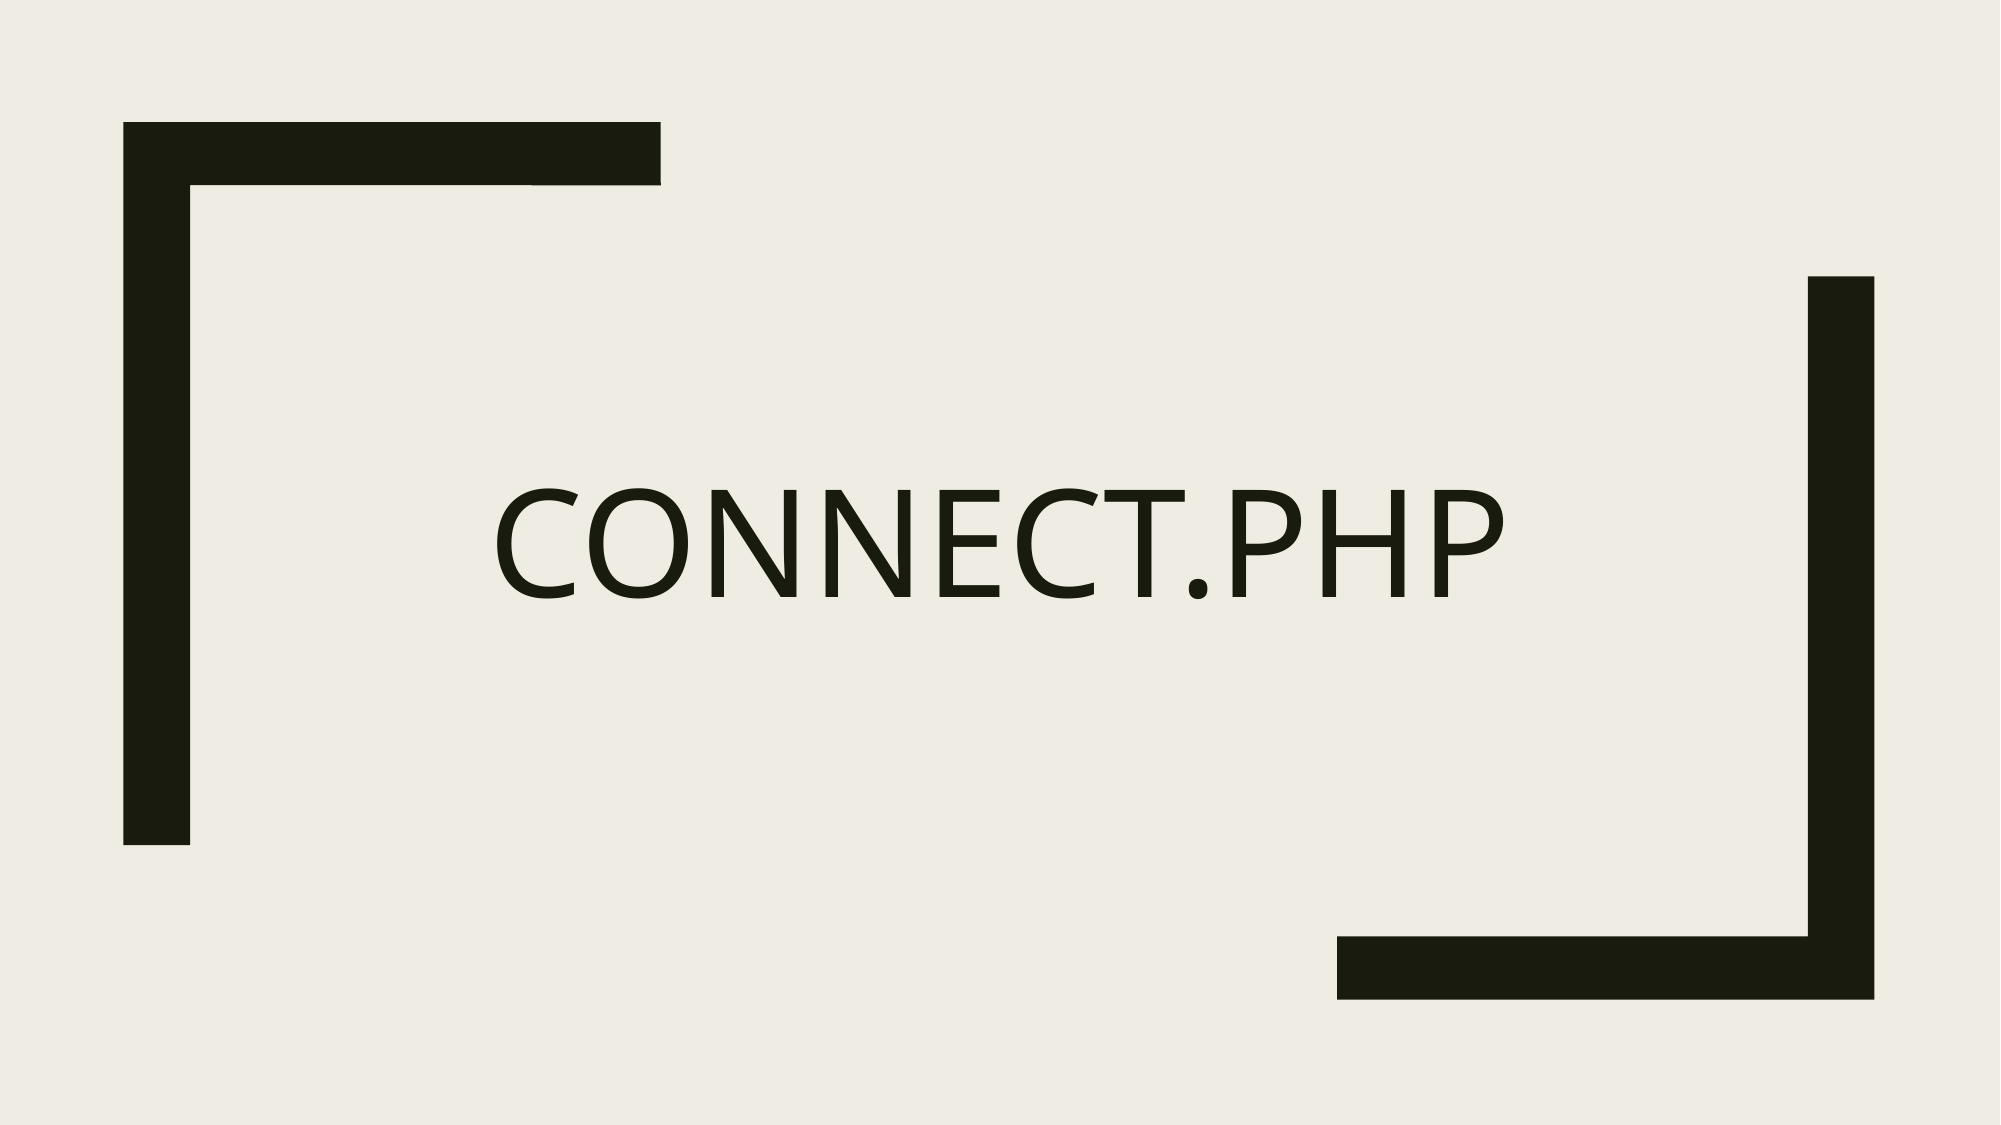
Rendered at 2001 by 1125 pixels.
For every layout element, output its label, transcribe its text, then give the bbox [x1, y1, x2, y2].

title Connect.php [314, 293, 1686, 638]
